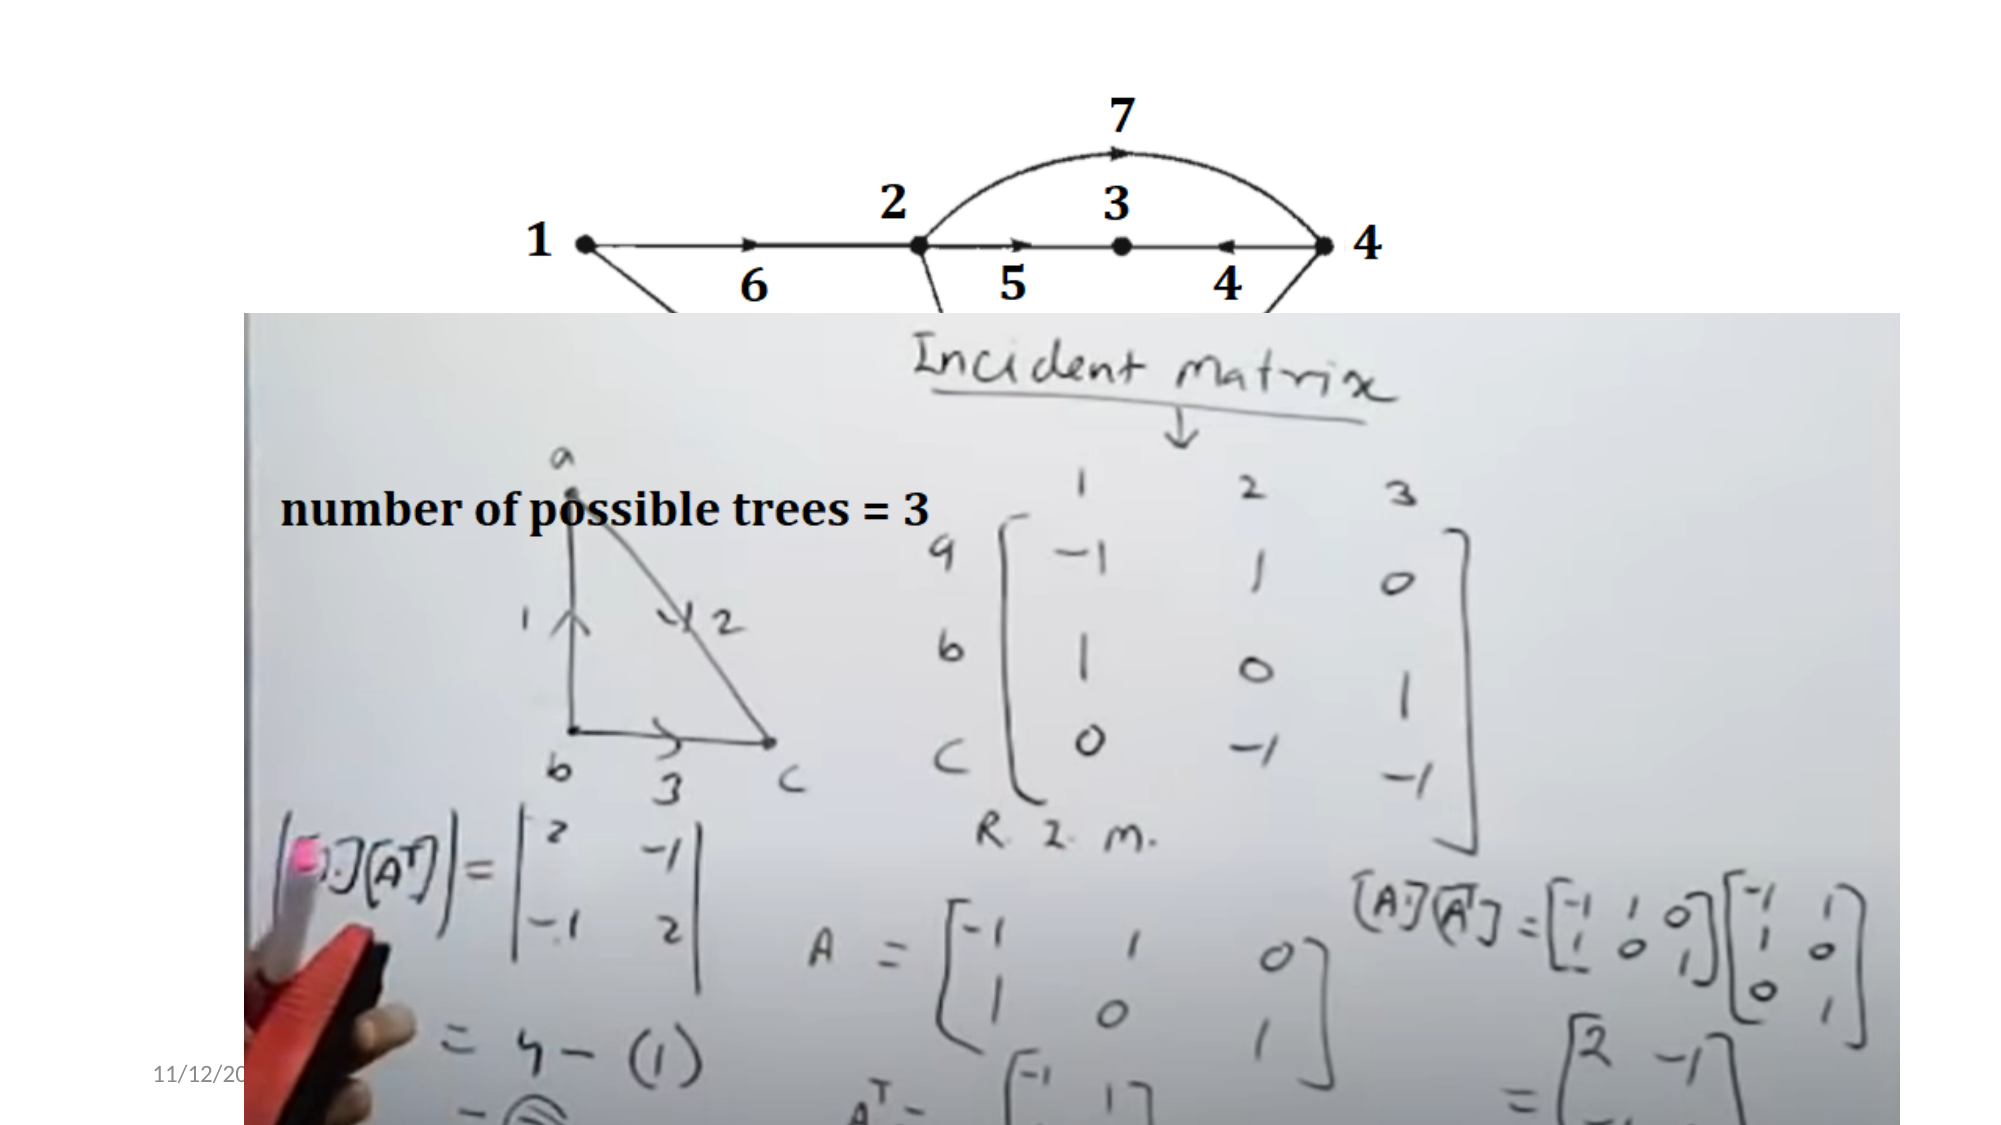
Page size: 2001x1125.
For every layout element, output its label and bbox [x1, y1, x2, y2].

slide_number [137, 1042, 244, 1103]
picture [244, 59, 1900, 1125]
